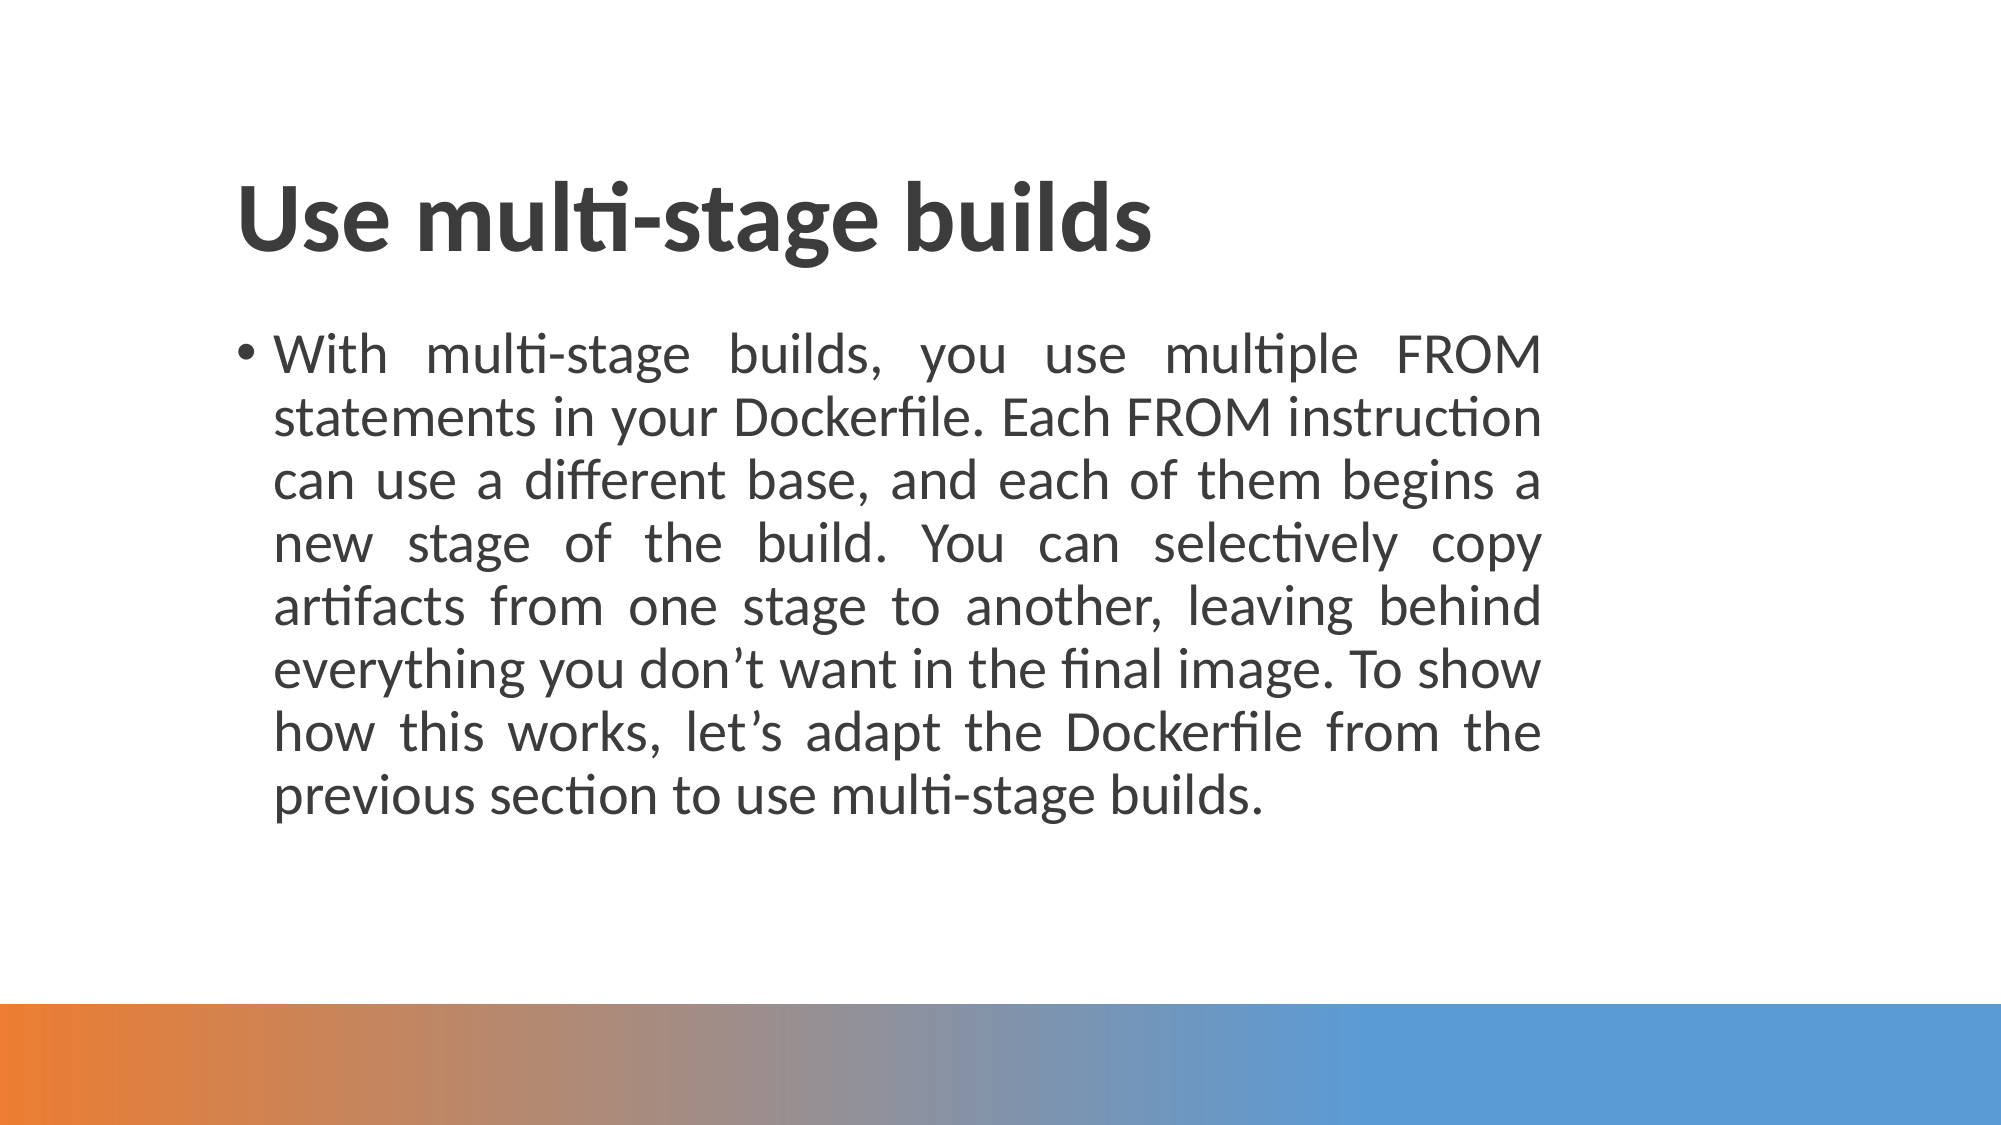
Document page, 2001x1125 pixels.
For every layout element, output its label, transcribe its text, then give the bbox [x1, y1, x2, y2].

list With multi-stage builds, you use multiple FROM statements in your Dockerfile. Each FROM instruction can use a different base, and each of them begins a new stage of the build. You can selectively copy artifacts from one stage to another, leaving behind everything you don’t want in the final image. To show how this works, let’s adapt the Dockerfile from the previous section to use multi-stage builds. [221, 315, 1559, 854]
list Use multi-stage builds [221, 157, 1597, 257]
